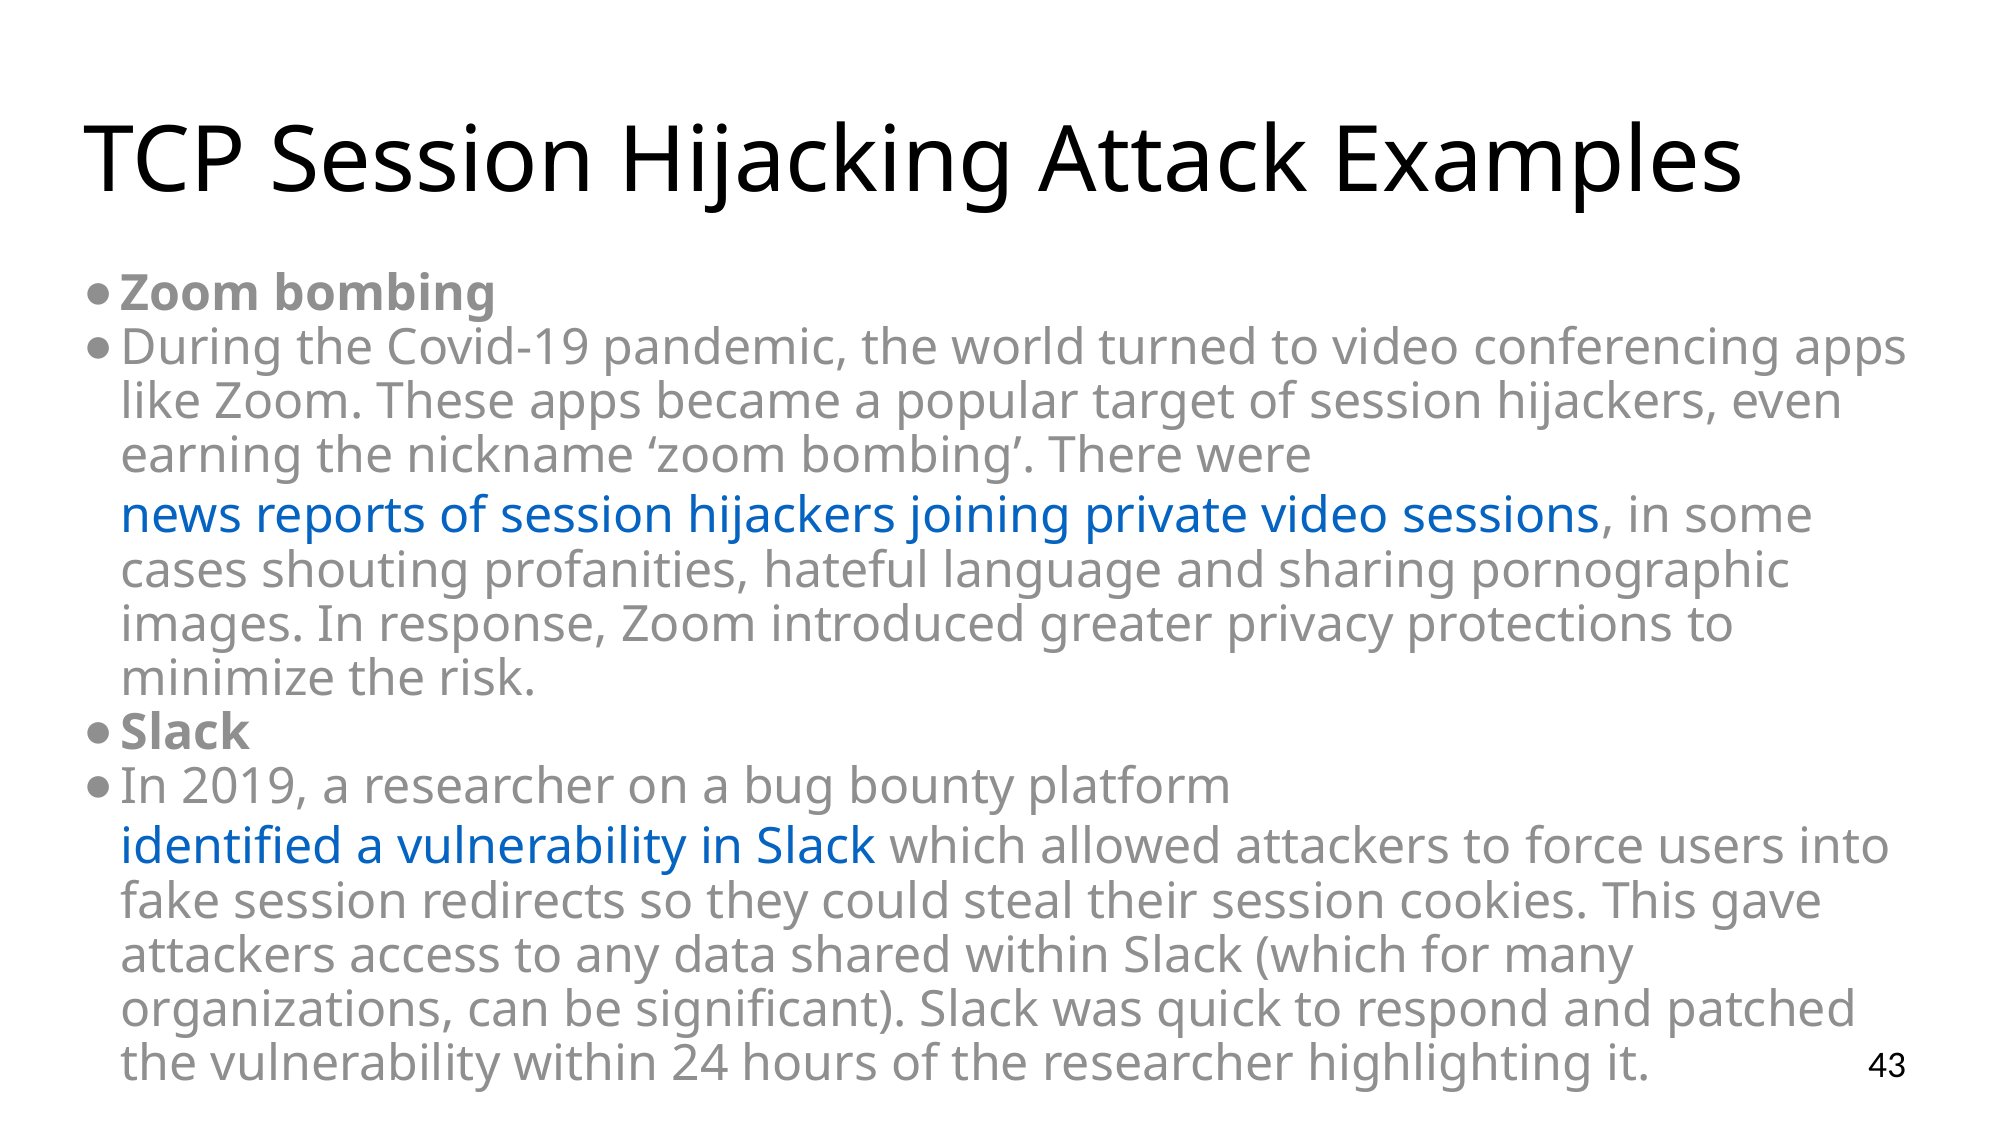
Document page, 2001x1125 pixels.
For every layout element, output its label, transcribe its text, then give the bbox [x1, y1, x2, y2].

title TCP Session Hijacking Attack Examples [68, 97, 1932, 223]
list Zoom bombing During the Covid-19 pandemic, the world turned to video conferencing apps like Zoom. These apps became a popular target of session hijackers, even earning the nickname ‘zoom bombing’. There were news reports of session hijackers joining private video sessions, in some cases shouting profanities, hateful language and sharing pornographic images. In response, Zoom introduced greater privacy protections to minimize the risk. Slack In 2019, a researcher on a bug bounty platform identified a vulnerability in Slack which allowed attackers to force users into fake session redirects so they could steal their session cookies. This gave attackers access to any data shared within Slack (which for many organizations, can be significant). Slack was quick to respond and patched the vulnerability within 24 hours of the researcher highlighting it. [68, 252, 1932, 1000]
slide_number 43 [1853, 1019, 1974, 1106]
